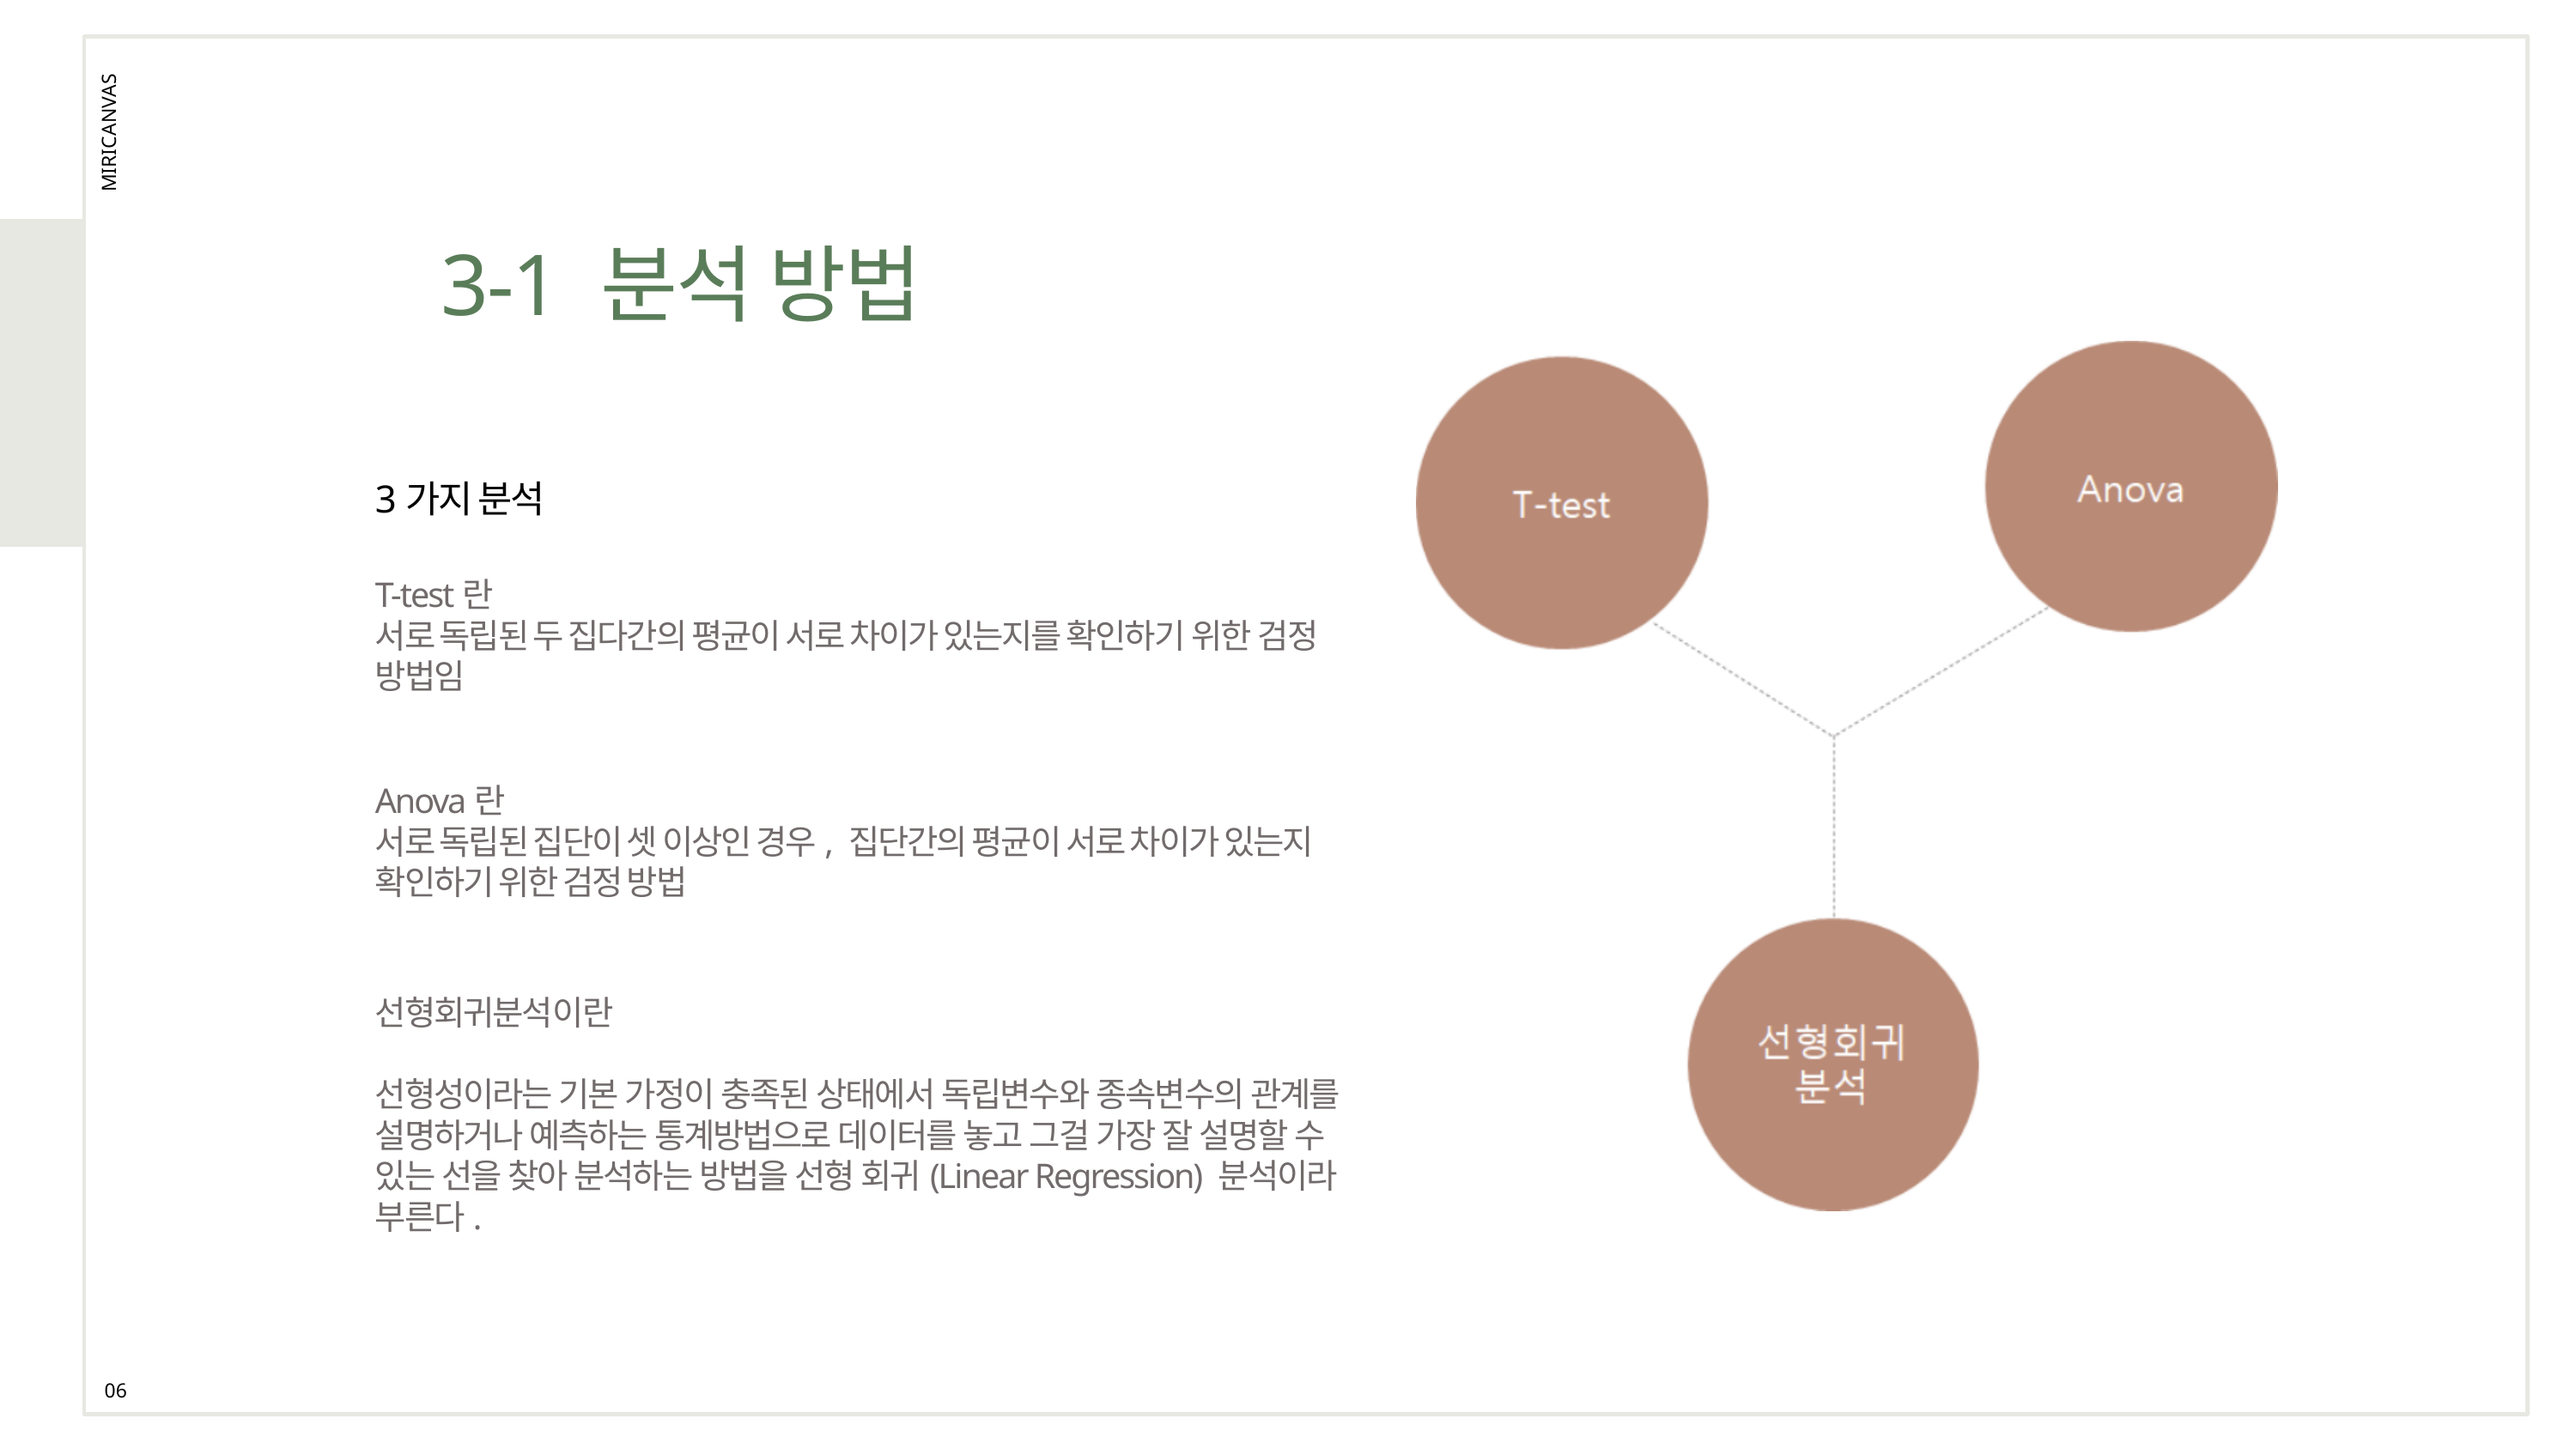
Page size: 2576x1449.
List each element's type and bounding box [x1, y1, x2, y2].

text_box [82, 34, 2530, 1416]
text_box [0, 219, 85, 547]
text_box [1416, 341, 2278, 1211]
